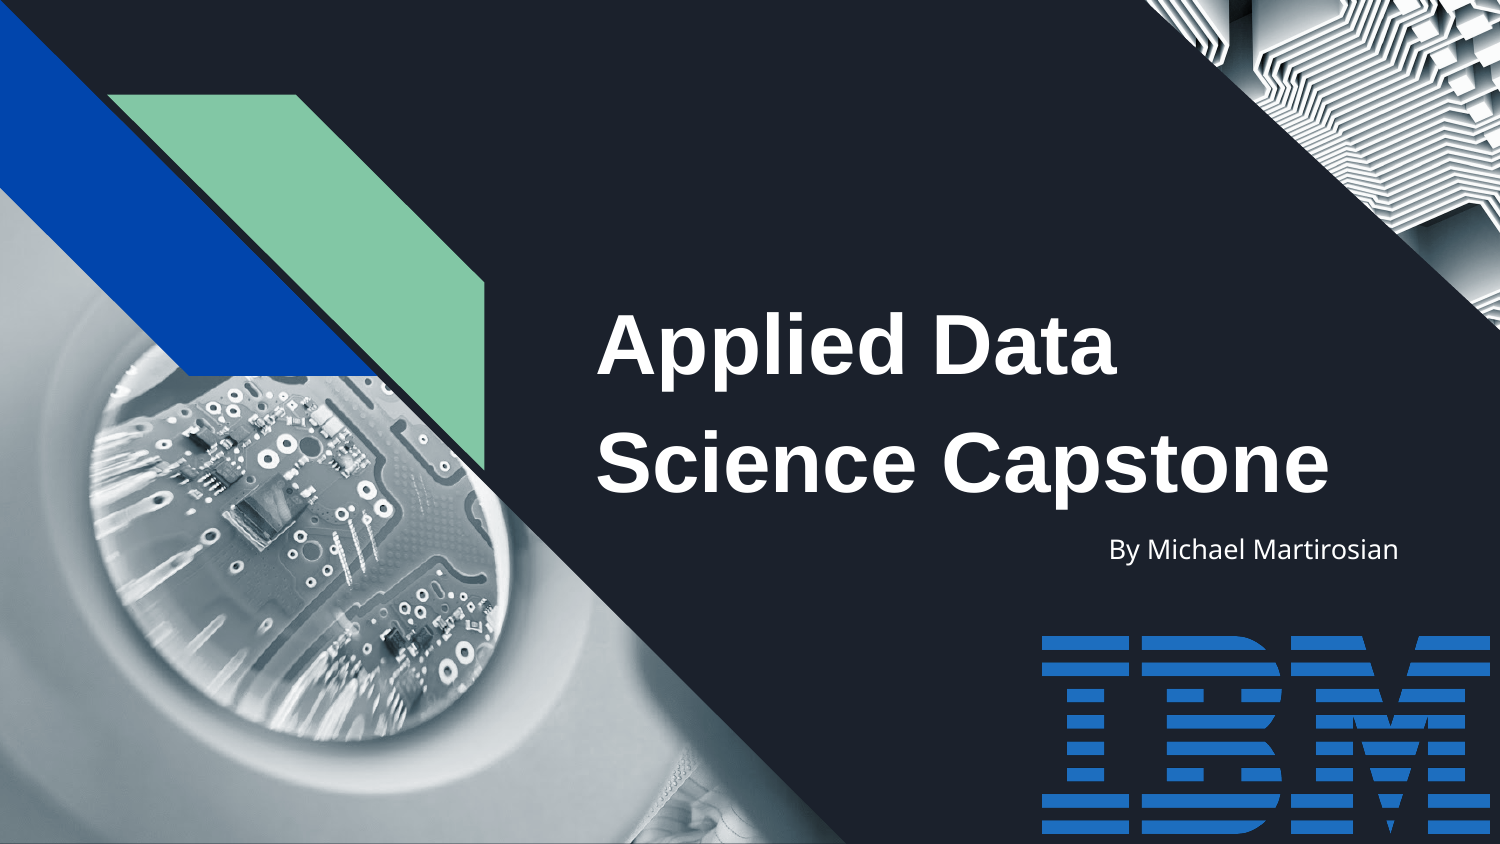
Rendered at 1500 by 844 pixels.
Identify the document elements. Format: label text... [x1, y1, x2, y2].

picture [1041, 636, 1491, 834]
picture [1144, 0, 1500, 331]
title Applied Data Science Capstone [580, 258, 1404, 518]
subtitle By Michael Martirosian [1093, 512, 1490, 596]
picture [0, 189, 847, 844]
